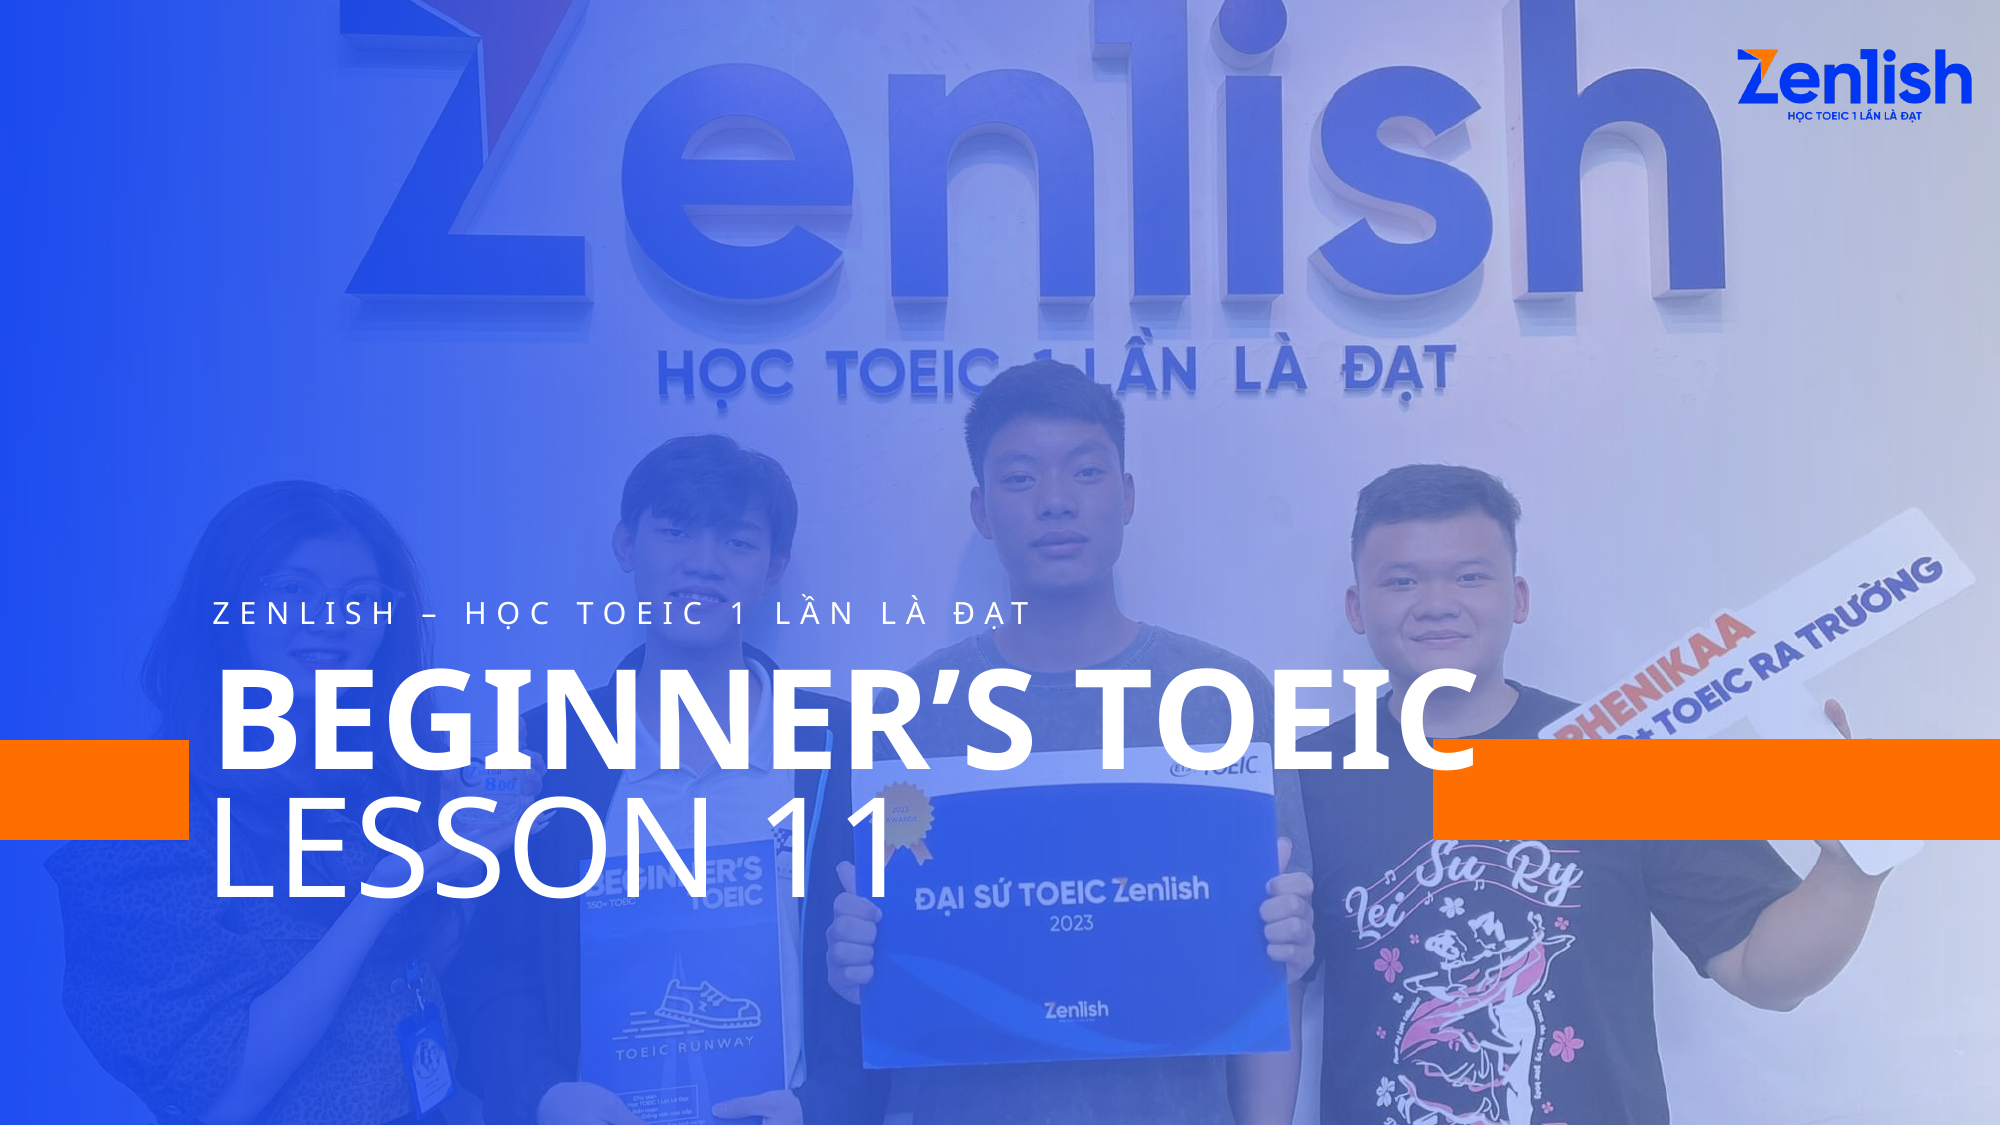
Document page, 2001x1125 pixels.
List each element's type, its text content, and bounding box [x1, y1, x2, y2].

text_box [0, 740, 190, 841]
text_box BEGINNER’S TOEIC [209, 662, 1575, 790]
text_box ZENLISH – HỌC TOEIC 1 LẦN LÀ ĐẠT [212, 596, 1034, 631]
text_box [1433, 738, 2000, 841]
picture [1716, 0, 2000, 189]
text_box [0, 0, 2000, 1125]
text_box LESSON 11 [204, 790, 1502, 926]
